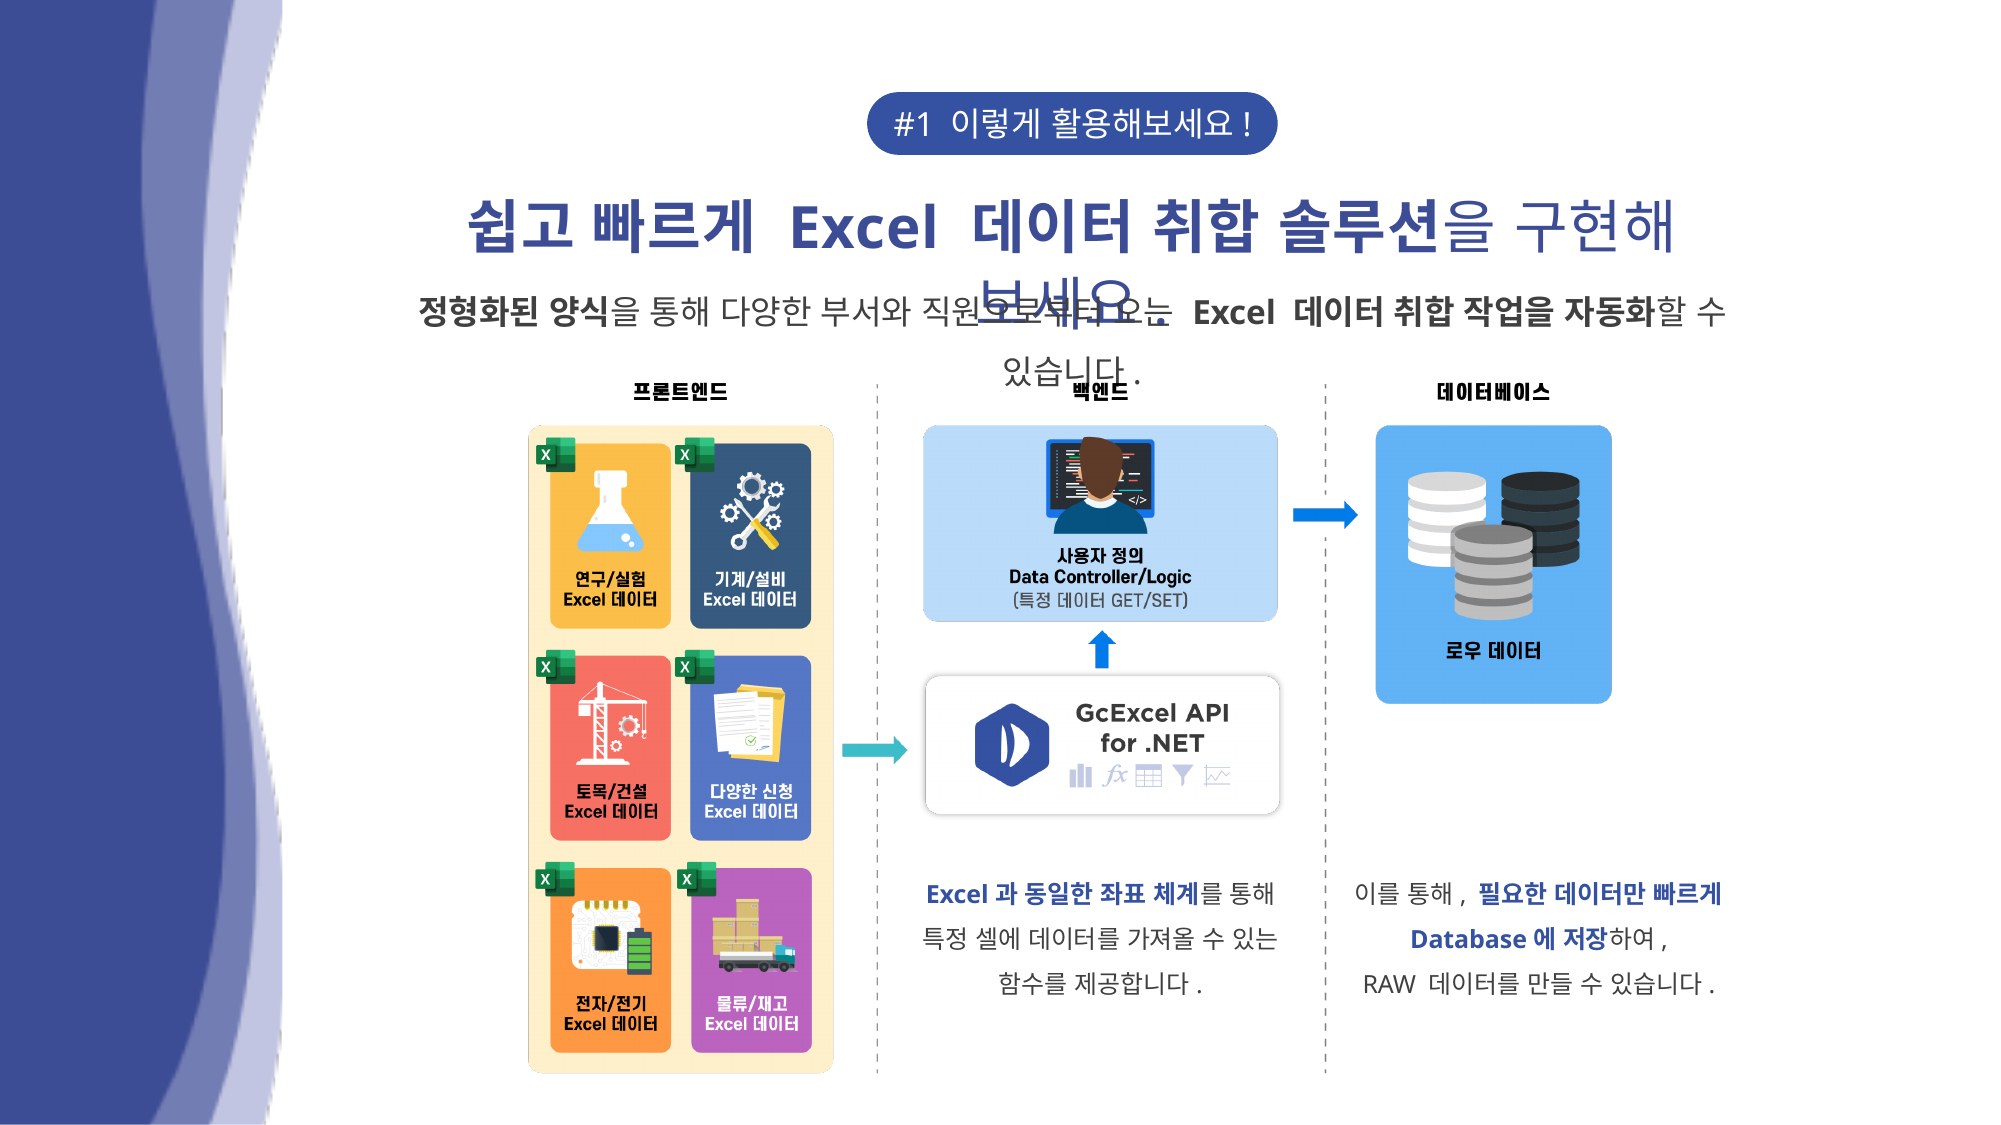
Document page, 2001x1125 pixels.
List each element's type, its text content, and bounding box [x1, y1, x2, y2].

text_box 정형화된 양식을 통해 다양한 부서와 직원으로부터 오는 Excel 데이터 취합 작업을 자동화할 수 있습니다. [338, 263, 1806, 399]
text_box 쉽고 빠르게 Excel 데이터 취합 솔루션을 구현해 보세요. [408, 165, 1736, 263]
picture [0, 348, 1634, 1102]
text_box #1 이렇게 활용해보세요! [866, 91, 1279, 156]
text_box 이를 통해, 필요한 데이터만 빠르게 Database에 저장하여, RAW 데이터를 만들 수 있습니다. [1634, 856, 1738, 1006]
